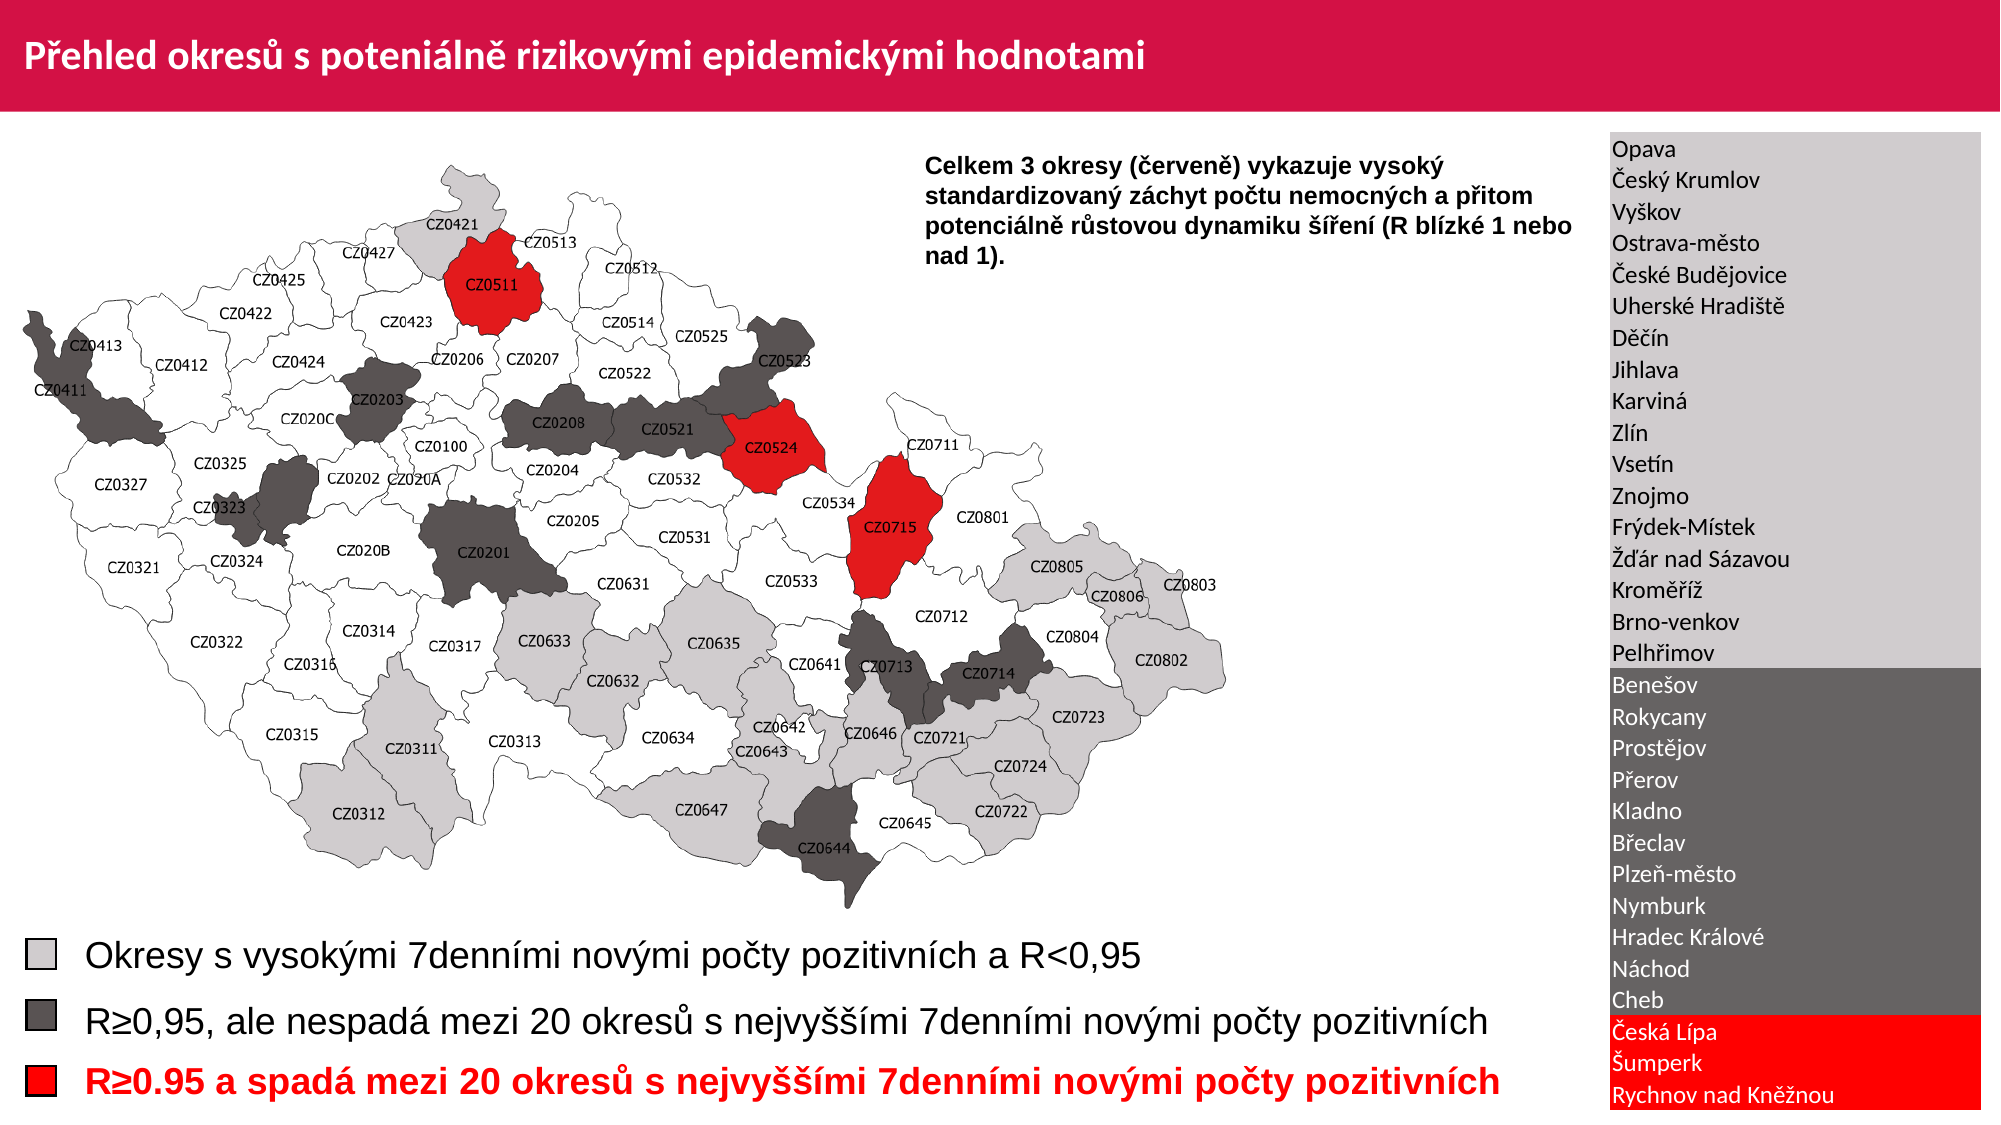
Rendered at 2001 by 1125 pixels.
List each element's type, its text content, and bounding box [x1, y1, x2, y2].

table_cell Vyškov [1610, 195, 1981, 227]
table_cell Kladno [1610, 794, 1981, 826]
table_cell Kroměříž [1610, 574, 1981, 605]
table_cell Prostějov [1610, 731, 1981, 763]
table_cell Pelhřimov [1610, 637, 1981, 668]
table_cell Benešov [1610, 668, 1981, 700]
text_box [25, 1065, 57, 1097]
table_cell Přerov [1610, 763, 1981, 794]
table_cell Vsetín [1610, 447, 1981, 479]
table_cell Brno-venkov [1610, 605, 1981, 637]
table_cell Uherské Hradiště [1610, 290, 1981, 321]
text_box Okresy s vysokými 7denními novými počty pozitivních a R<0,95 [70, 923, 1588, 984]
table_cell Náchod [1610, 952, 1981, 984]
table_cell Jihlava [1610, 353, 1981, 384]
table_cell Nymburk [1610, 889, 1981, 920]
table_cell Zlín [1610, 416, 1981, 447]
text_box R≥0.95 a spadá mezi 20 okresů s nejvyššími 7denními novými počty pozitivních [70, 1049, 1535, 1110]
table_cell Plzeň-město [1610, 857, 1981, 889]
table_cell Rokycany [1610, 700, 1981, 731]
text_box [25, 950, 57, 970]
table_cell Žďár nad Sázavou [1610, 542, 1981, 574]
table_cell Hradec Králové [1610, 920, 1981, 952]
table_cell Děčín [1610, 321, 1981, 353]
table_cell Ostrava-město [1610, 227, 1981, 258]
title Přehled okresů s poteniálně rizikovými epidemickými hodnotami [9, 0, 1811, 112]
table_cell České Budějovice [1610, 258, 1981, 290]
table_cell Český Krumlov [1610, 164, 1981, 195]
text_box Celkem 3 okresy (červeně) vykazuje vysoký standardizovaný záchyt počtu nemocných a přitom potenciálně růstovou dynamiku šíření (R blízké 1 nebo nad 1). [1272, 142, 1595, 278]
table_cell Frýdek-Místek [1610, 510, 1981, 542]
table_cell Rychnov nad Kněžnou [1610, 1078, 1981, 1110]
table_cell Břeclav [1610, 826, 1981, 857]
text_box R≥0,95, ale nespadá mezi 20 okresů s nejvyššími 7denními novými počty pozitivních [70, 989, 1535, 1049]
table_cell Šumperk [1610, 1047, 1981, 1078]
text_box [25, 999, 57, 1031]
table_header Opava [1610, 132, 1981, 164]
table_cell Cheb [1610, 984, 1981, 1015]
table_cell Znojmo [1610, 479, 1981, 510]
picture [9, 122, 1272, 950]
table_cell Česká Lípa [1610, 1015, 1981, 1047]
table_cell Karviná [1610, 384, 1981, 416]
